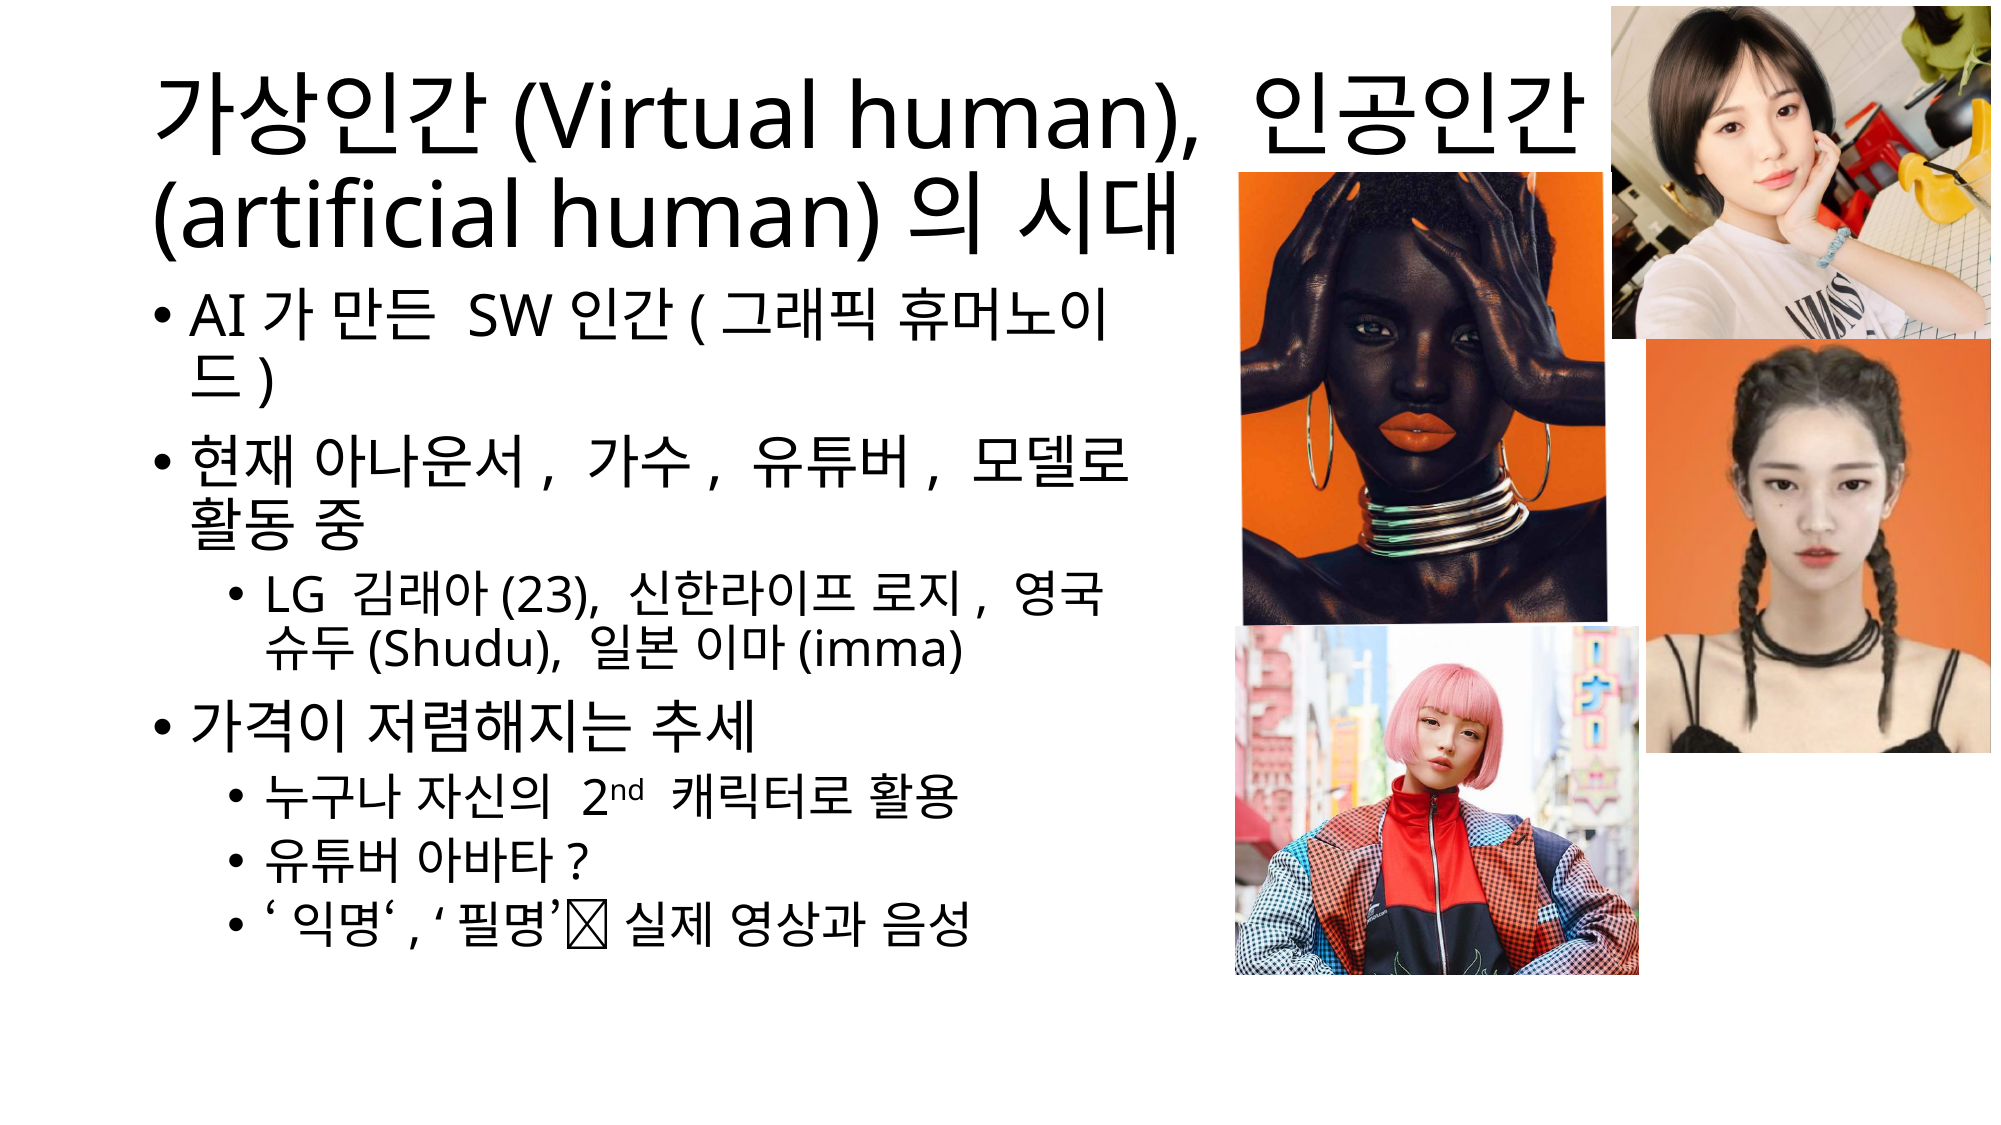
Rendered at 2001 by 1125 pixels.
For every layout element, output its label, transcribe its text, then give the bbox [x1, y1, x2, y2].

list AI가 만든 SW인간(그래픽 휴머노이드) 현재 아나운서, 가수, 유튜버, 모델로 활동 중 LG 김래아(23), 신한라이프 로지, 영국 슈두(Shudu), 일본 이마(imma) 가격이 저렴해지는 추세 누구나 자신의 2nd 캐릭터로 활용 유튜버 아바타? ‘익명‘, ‘필명’ 실제 영상과 음성 [137, 279, 1201, 993]
title 가상인간(Virtual human), 인공인간(artificial human)의 시대 [137, 59, 1611, 278]
picture [1235, 6, 1991, 975]
